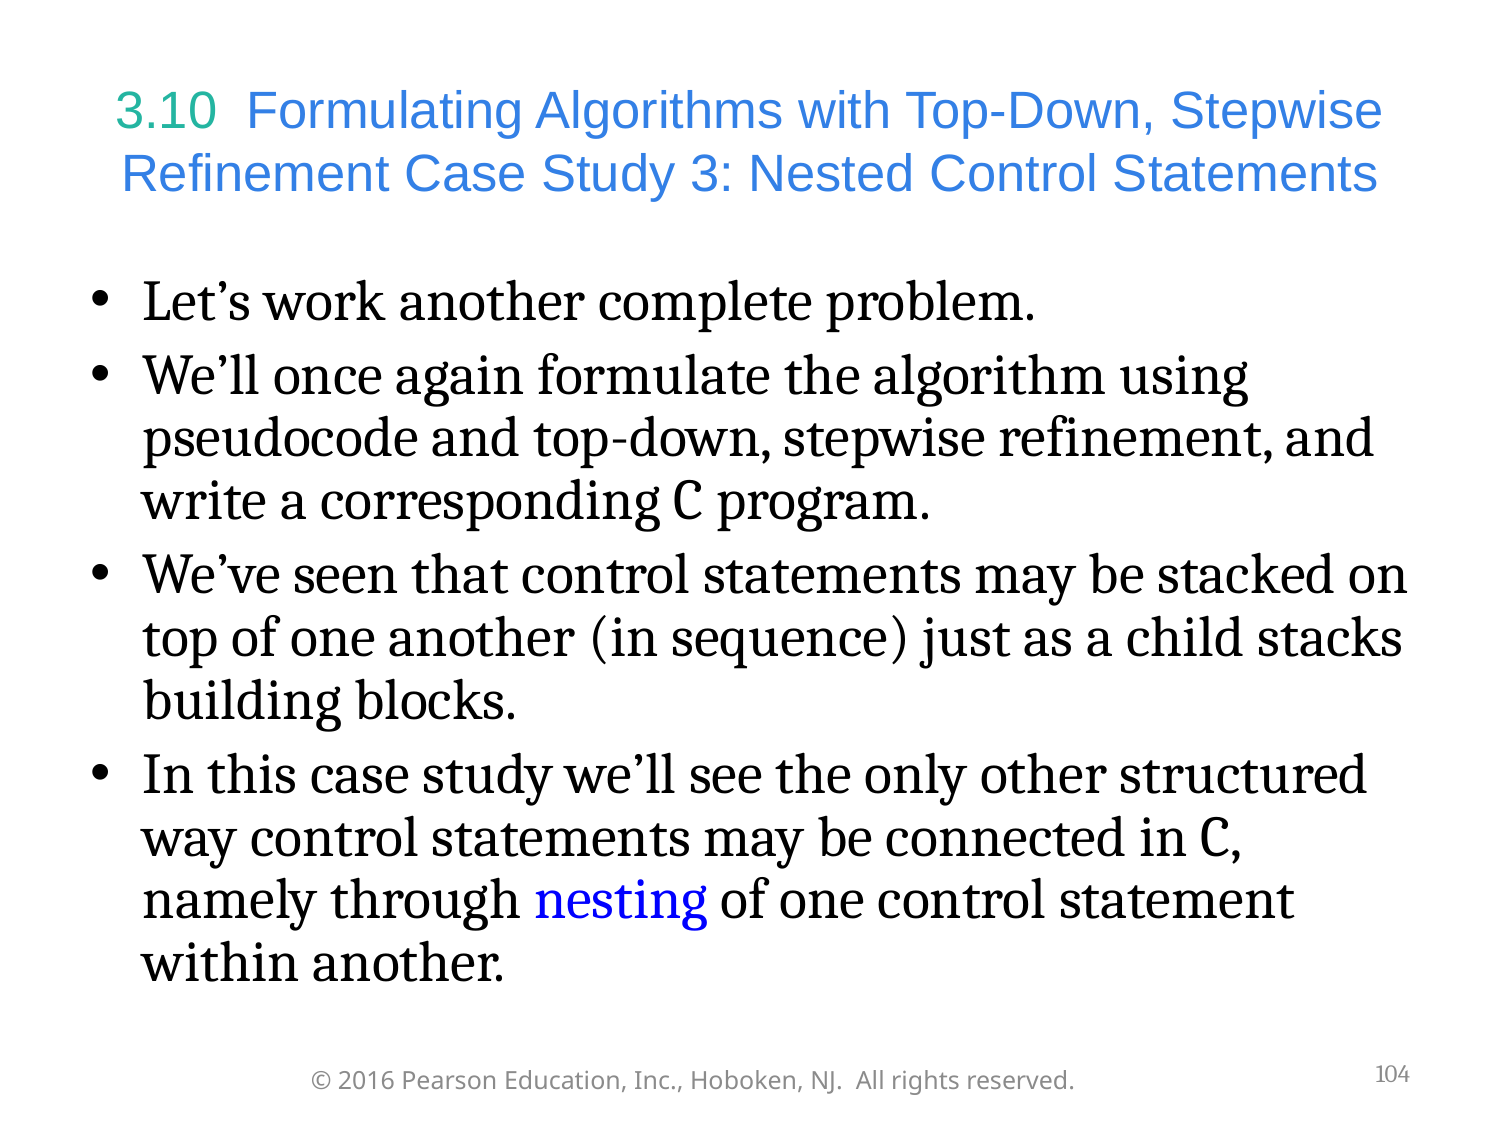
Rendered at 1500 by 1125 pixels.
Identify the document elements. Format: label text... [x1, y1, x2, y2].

title 3.10 Formulating Algorithms with Top-Down, Stepwise Refinement Case Study 3: Nested Control Statements [75, 45, 1425, 233]
list Let’s work another complete problem. We’ll once again formulate the algorithm using pseudocode and top-down, stepwise refinement, and write a corresponding C program. We’ve seen that control statements may be stacked on top of one another (in sequence) just as a child stacks building blocks. In this case study we’ll see the only other structured way control statements may be connected in C, namely through nesting of one control statement within another. [75, 262, 1425, 1005]
slide_number 104 [1074, 1042, 1425, 1103]
footer © 2016 Pearson Education, Inc., Hoboken, NJ. All rights reserved. [287, 1050, 1100, 1110]
